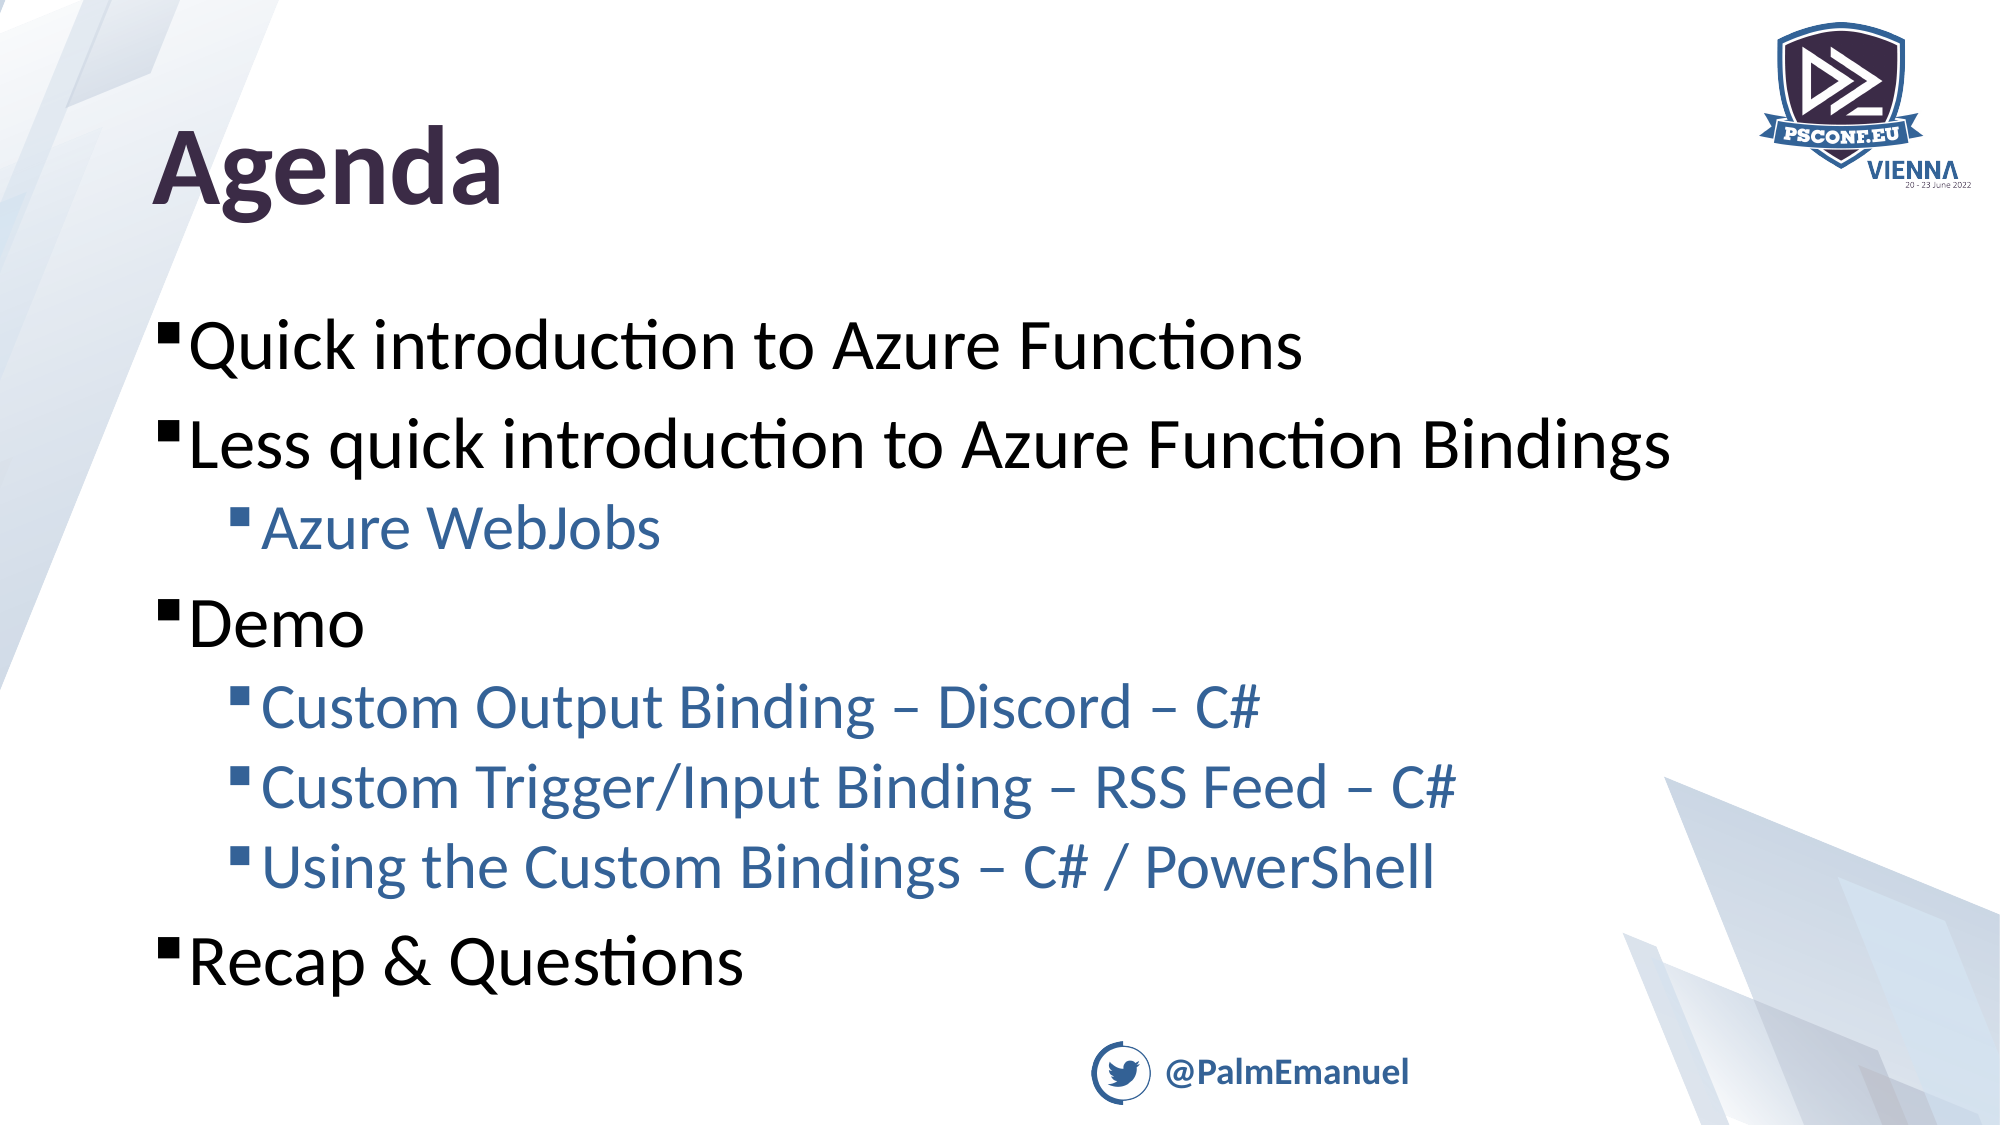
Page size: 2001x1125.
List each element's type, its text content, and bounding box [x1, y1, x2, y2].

title Agenda [137, 59, 1735, 278]
picture [0, 0, 2000, 1125]
list Quick introduction to Azure Functions Less quick introduction to Azure Function Bindings Azure WebJobs Demo Custom Output Binding – Discord – C# Custom Trigger/Input Binding – RSS Feed – C# Using the Custom Bindings – C# / PowerShell Recap & Questions [137, 299, 1863, 1014]
